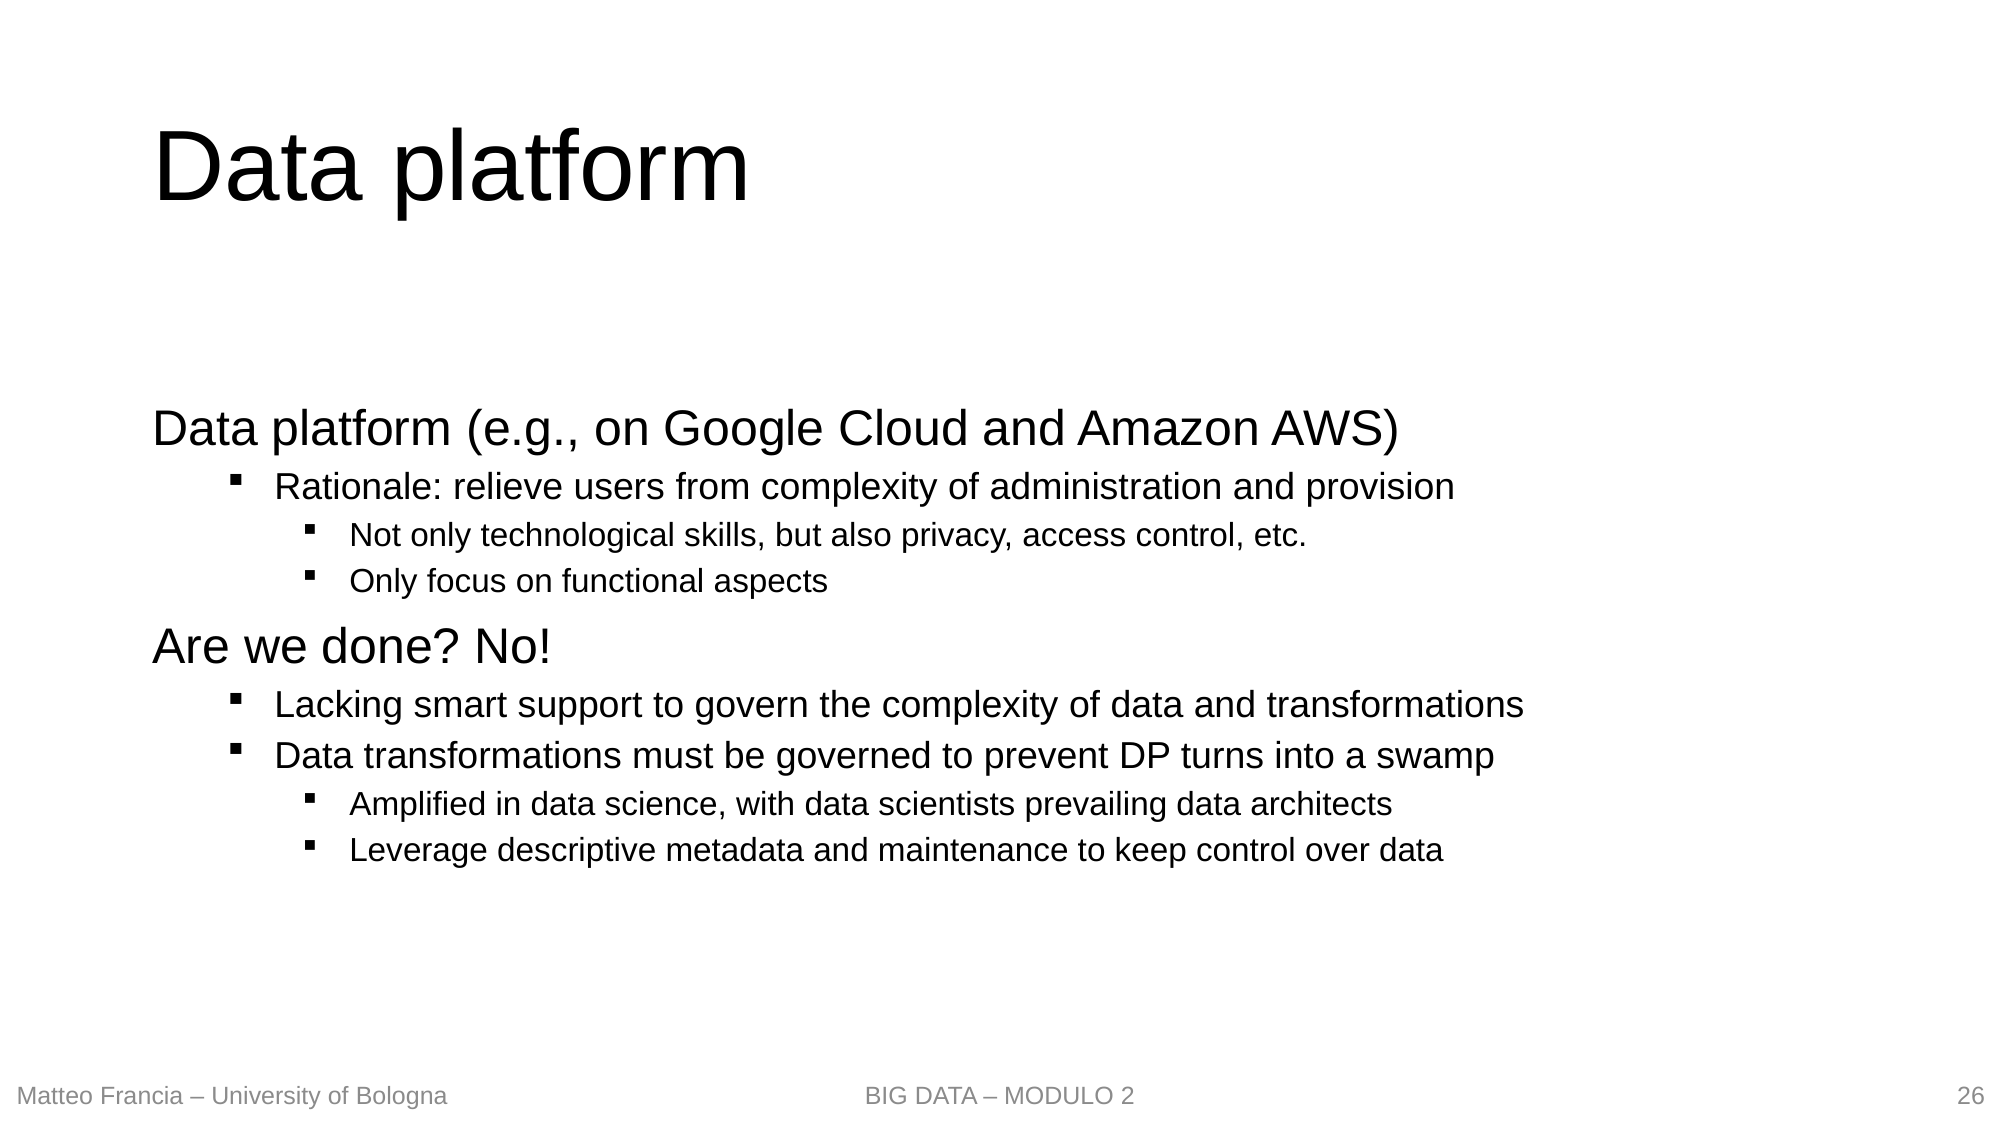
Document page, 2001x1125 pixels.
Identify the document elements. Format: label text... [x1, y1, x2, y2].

list Data platform (e.g., on Google Cloud and Amazon AWS) Rationale: relieve users from complexity of administration and provision Not only technological skills, but also privacy, access control, etc. Only focus on functional aspects Are we done? No! Lacking smart support to govern the complexity of data and transformations Data transformations must be governed to prevent DP turns into a swamp Amplified in data science, with data scientists prevailing data architects Leverage descriptive metadata and maintenance to keep control over data [137, 278, 1863, 993]
title Data platform [137, 59, 1863, 278]
footer Matteo Francia – University of Bologna [0, 1065, 466, 1125]
slide_number 26 [1550, 1065, 2000, 1125]
